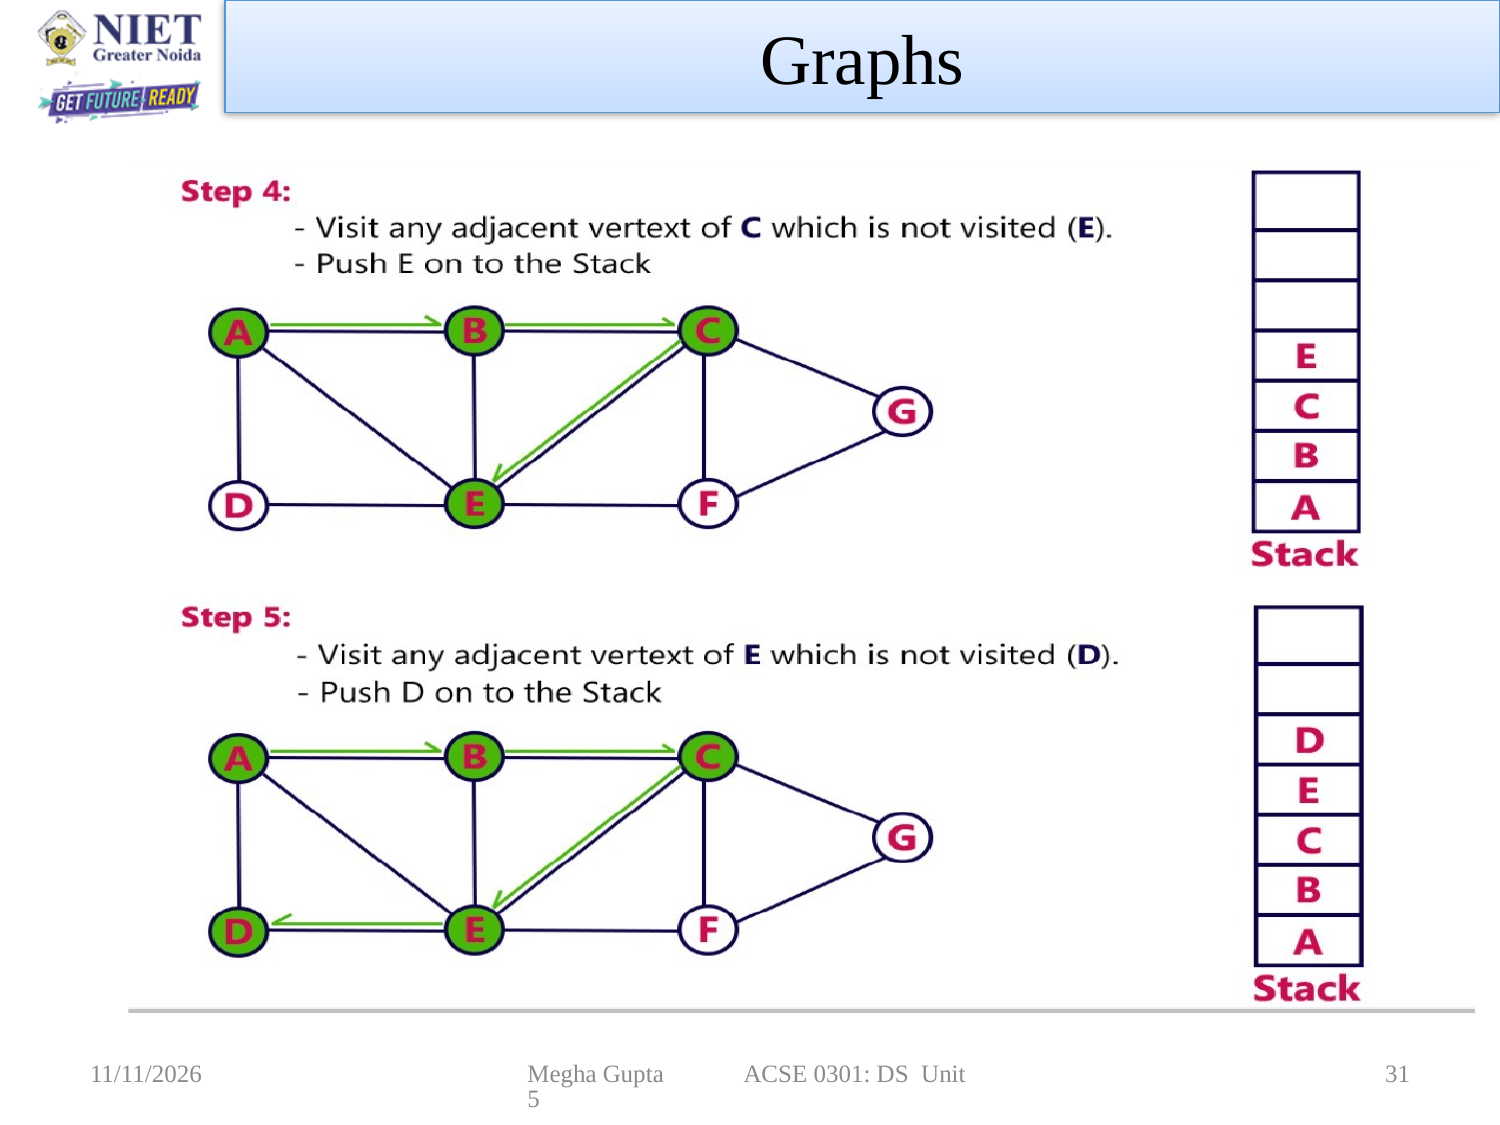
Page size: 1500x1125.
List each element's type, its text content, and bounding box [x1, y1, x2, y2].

picture [0, 0, 238, 135]
slide_number 31 [1074, 1042, 1425, 1103]
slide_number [75, 1042, 425, 1103]
text_box [128, 160, 1475, 1013]
footer Megha Gupta ACSE 0301: DS Unit 5 [512, 1042, 988, 1103]
text_box Graphs [238, 0, 1500, 113]
